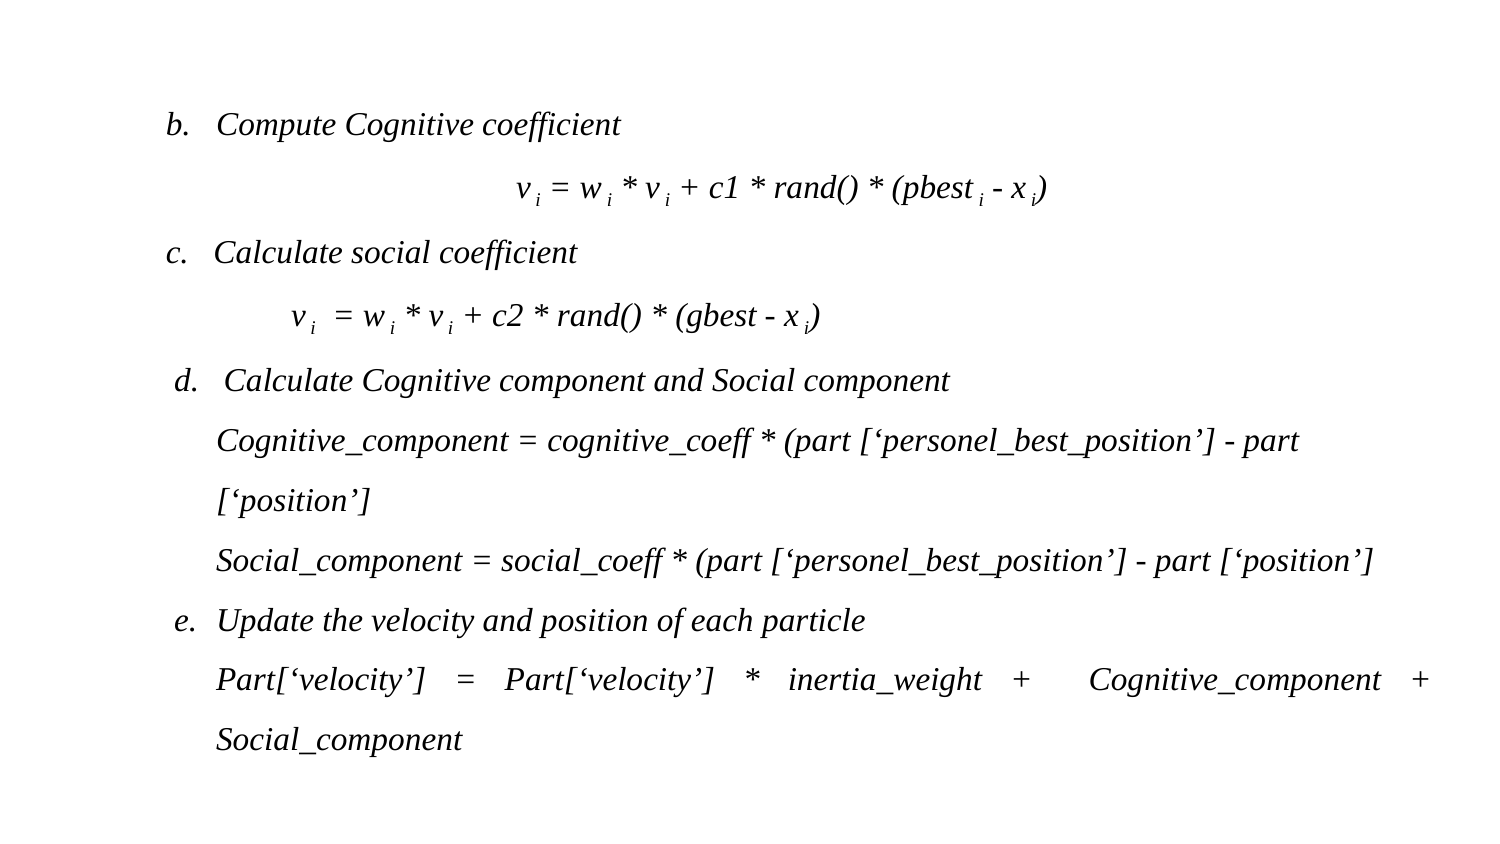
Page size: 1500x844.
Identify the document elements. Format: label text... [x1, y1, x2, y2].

list b. Compute Cognitive coefficient v i = w i * v i + c1 * rand() * (pbest i - x i) c. Calculate social coefficient v i = w i * v i + c2 * rand() * (gbest - x i) d. Calculate Cognitive component and Social component Cognitive_component = cognitive_coeff * (part [‘personel_best_position’] - part [‘position’] Social_component = social_coeff * (part [‘personel_best_position’] - part [‘position’] e. Update the velocity and position of each particle Part[‘velocity’] = Part[‘velocity’] * inertia_weight + Cognitive_component + Social_component [51, 67, 1449, 750]
